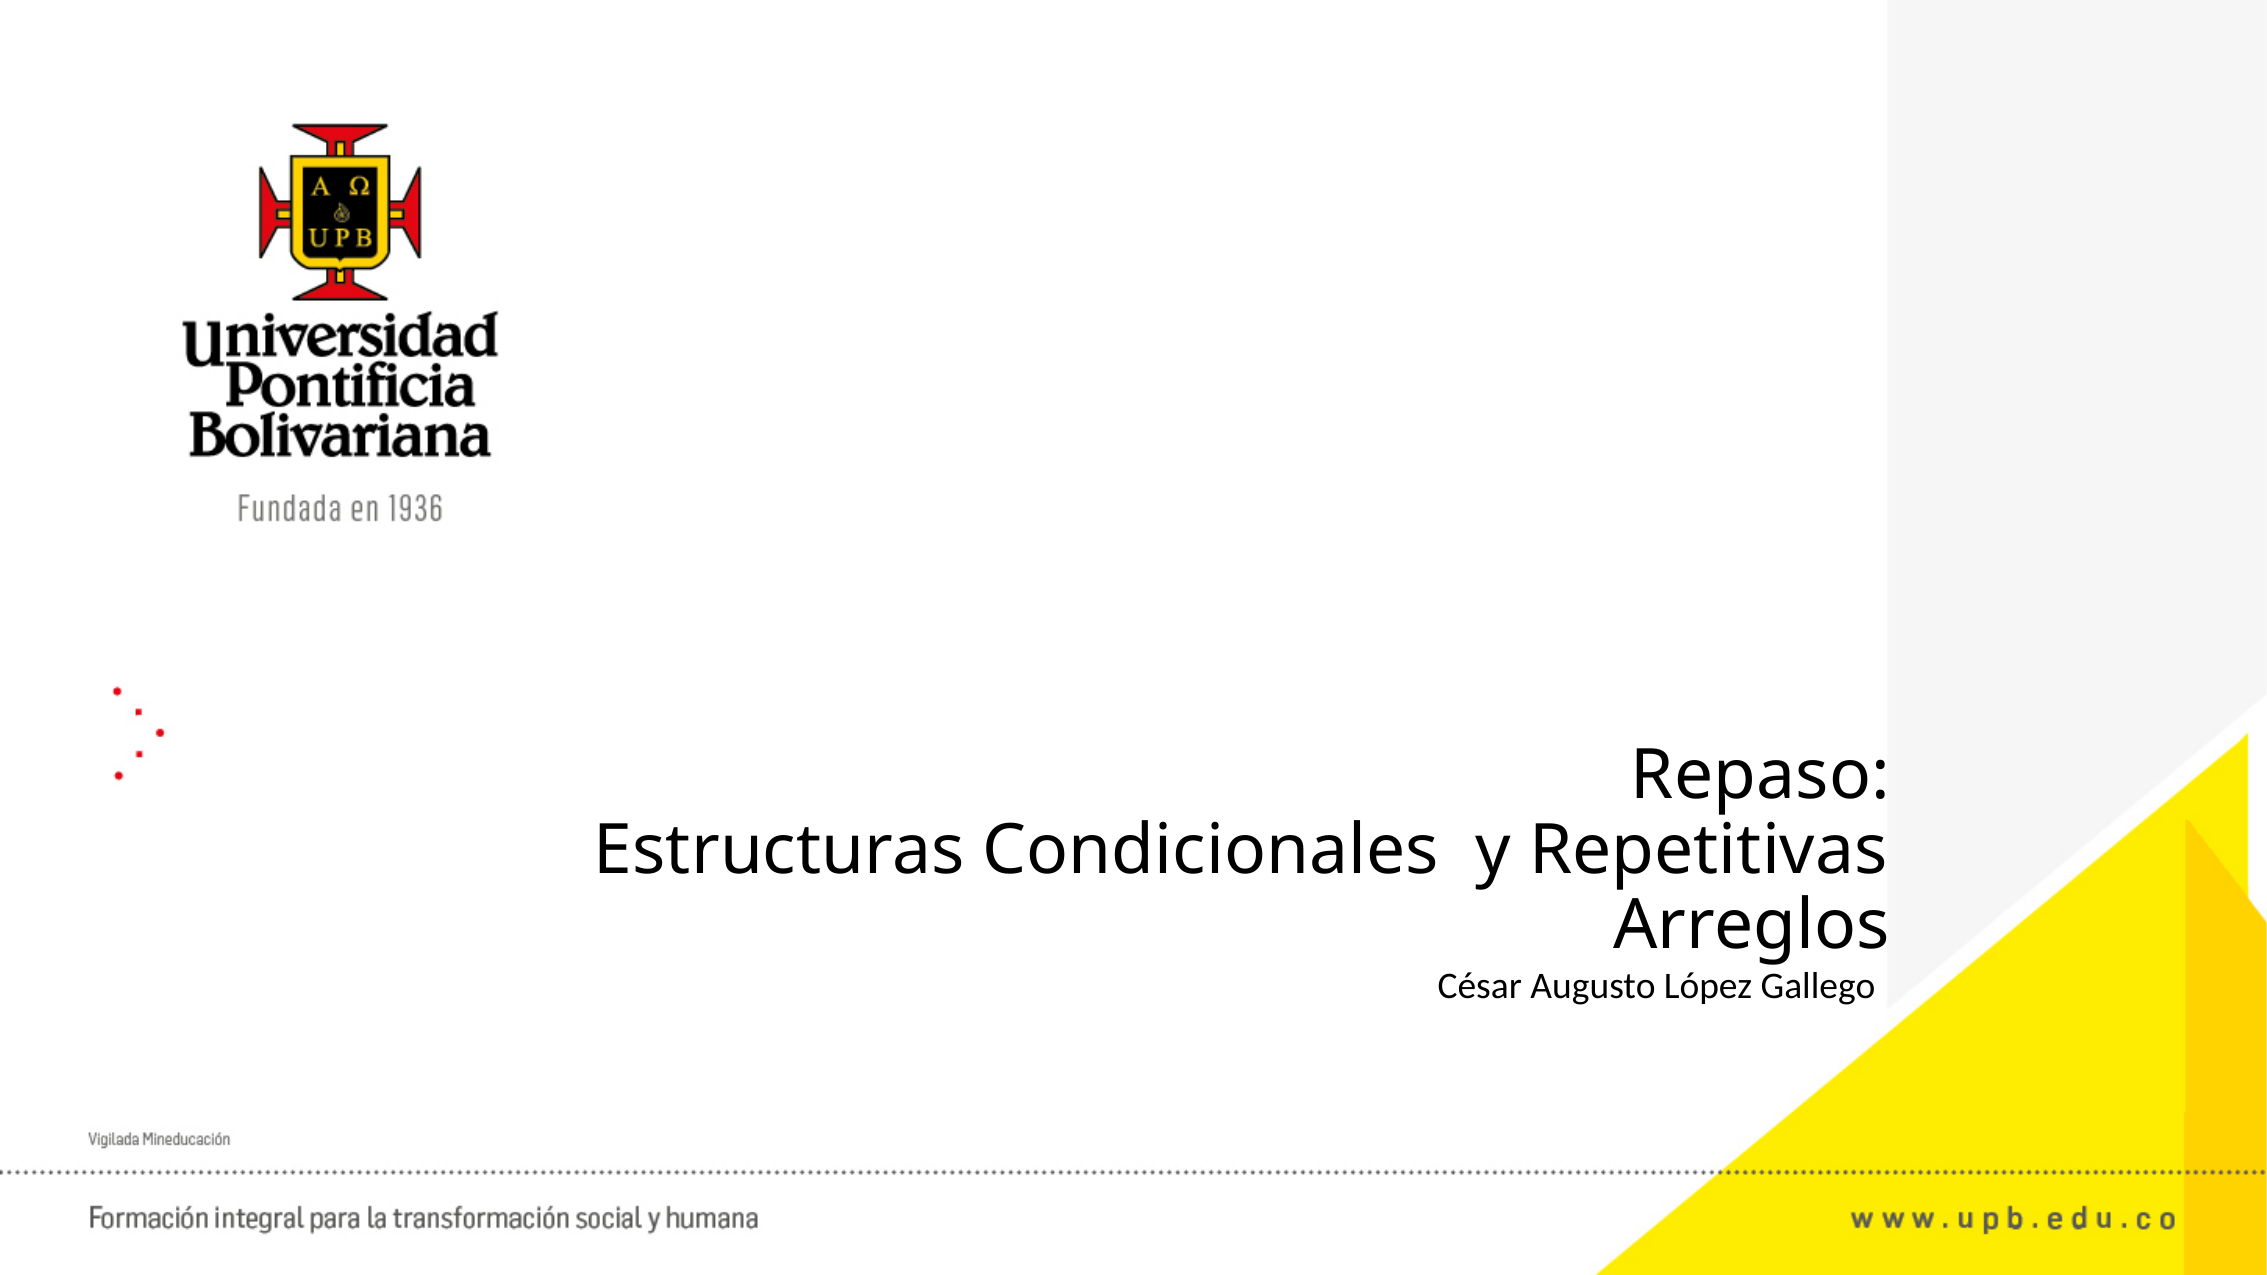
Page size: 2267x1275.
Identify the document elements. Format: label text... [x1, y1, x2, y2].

text_box César Augusto López Gallego [1422, 953, 1891, 1059]
picture [0, 0, 2267, 1275]
text_box Repaso: Estructuras Condicionales y Repetitivas Arreglos [511, 727, 1906, 974]
